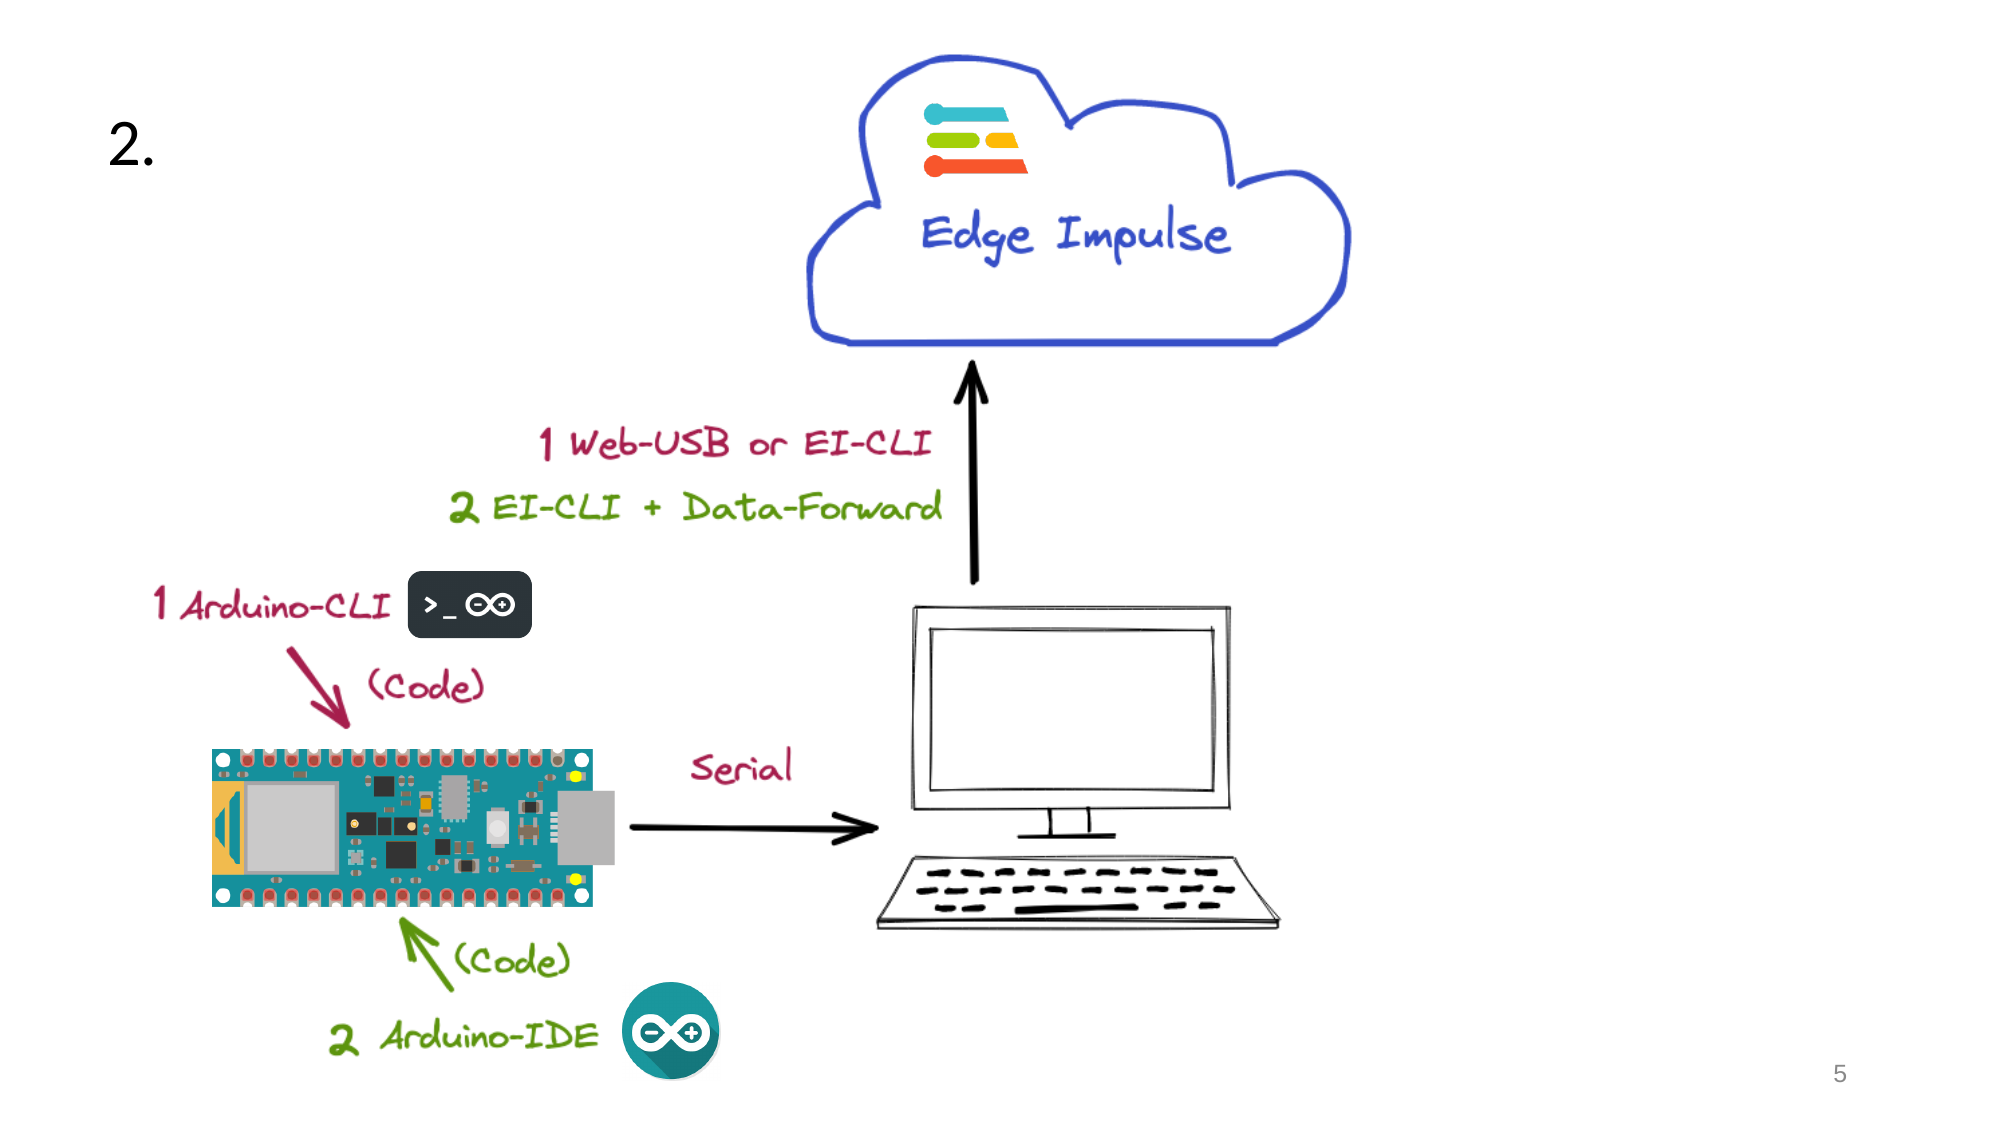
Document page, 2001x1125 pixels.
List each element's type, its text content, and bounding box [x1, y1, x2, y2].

picture [141, 43, 1361, 1085]
text_box 2. [92, 91, 136, 187]
